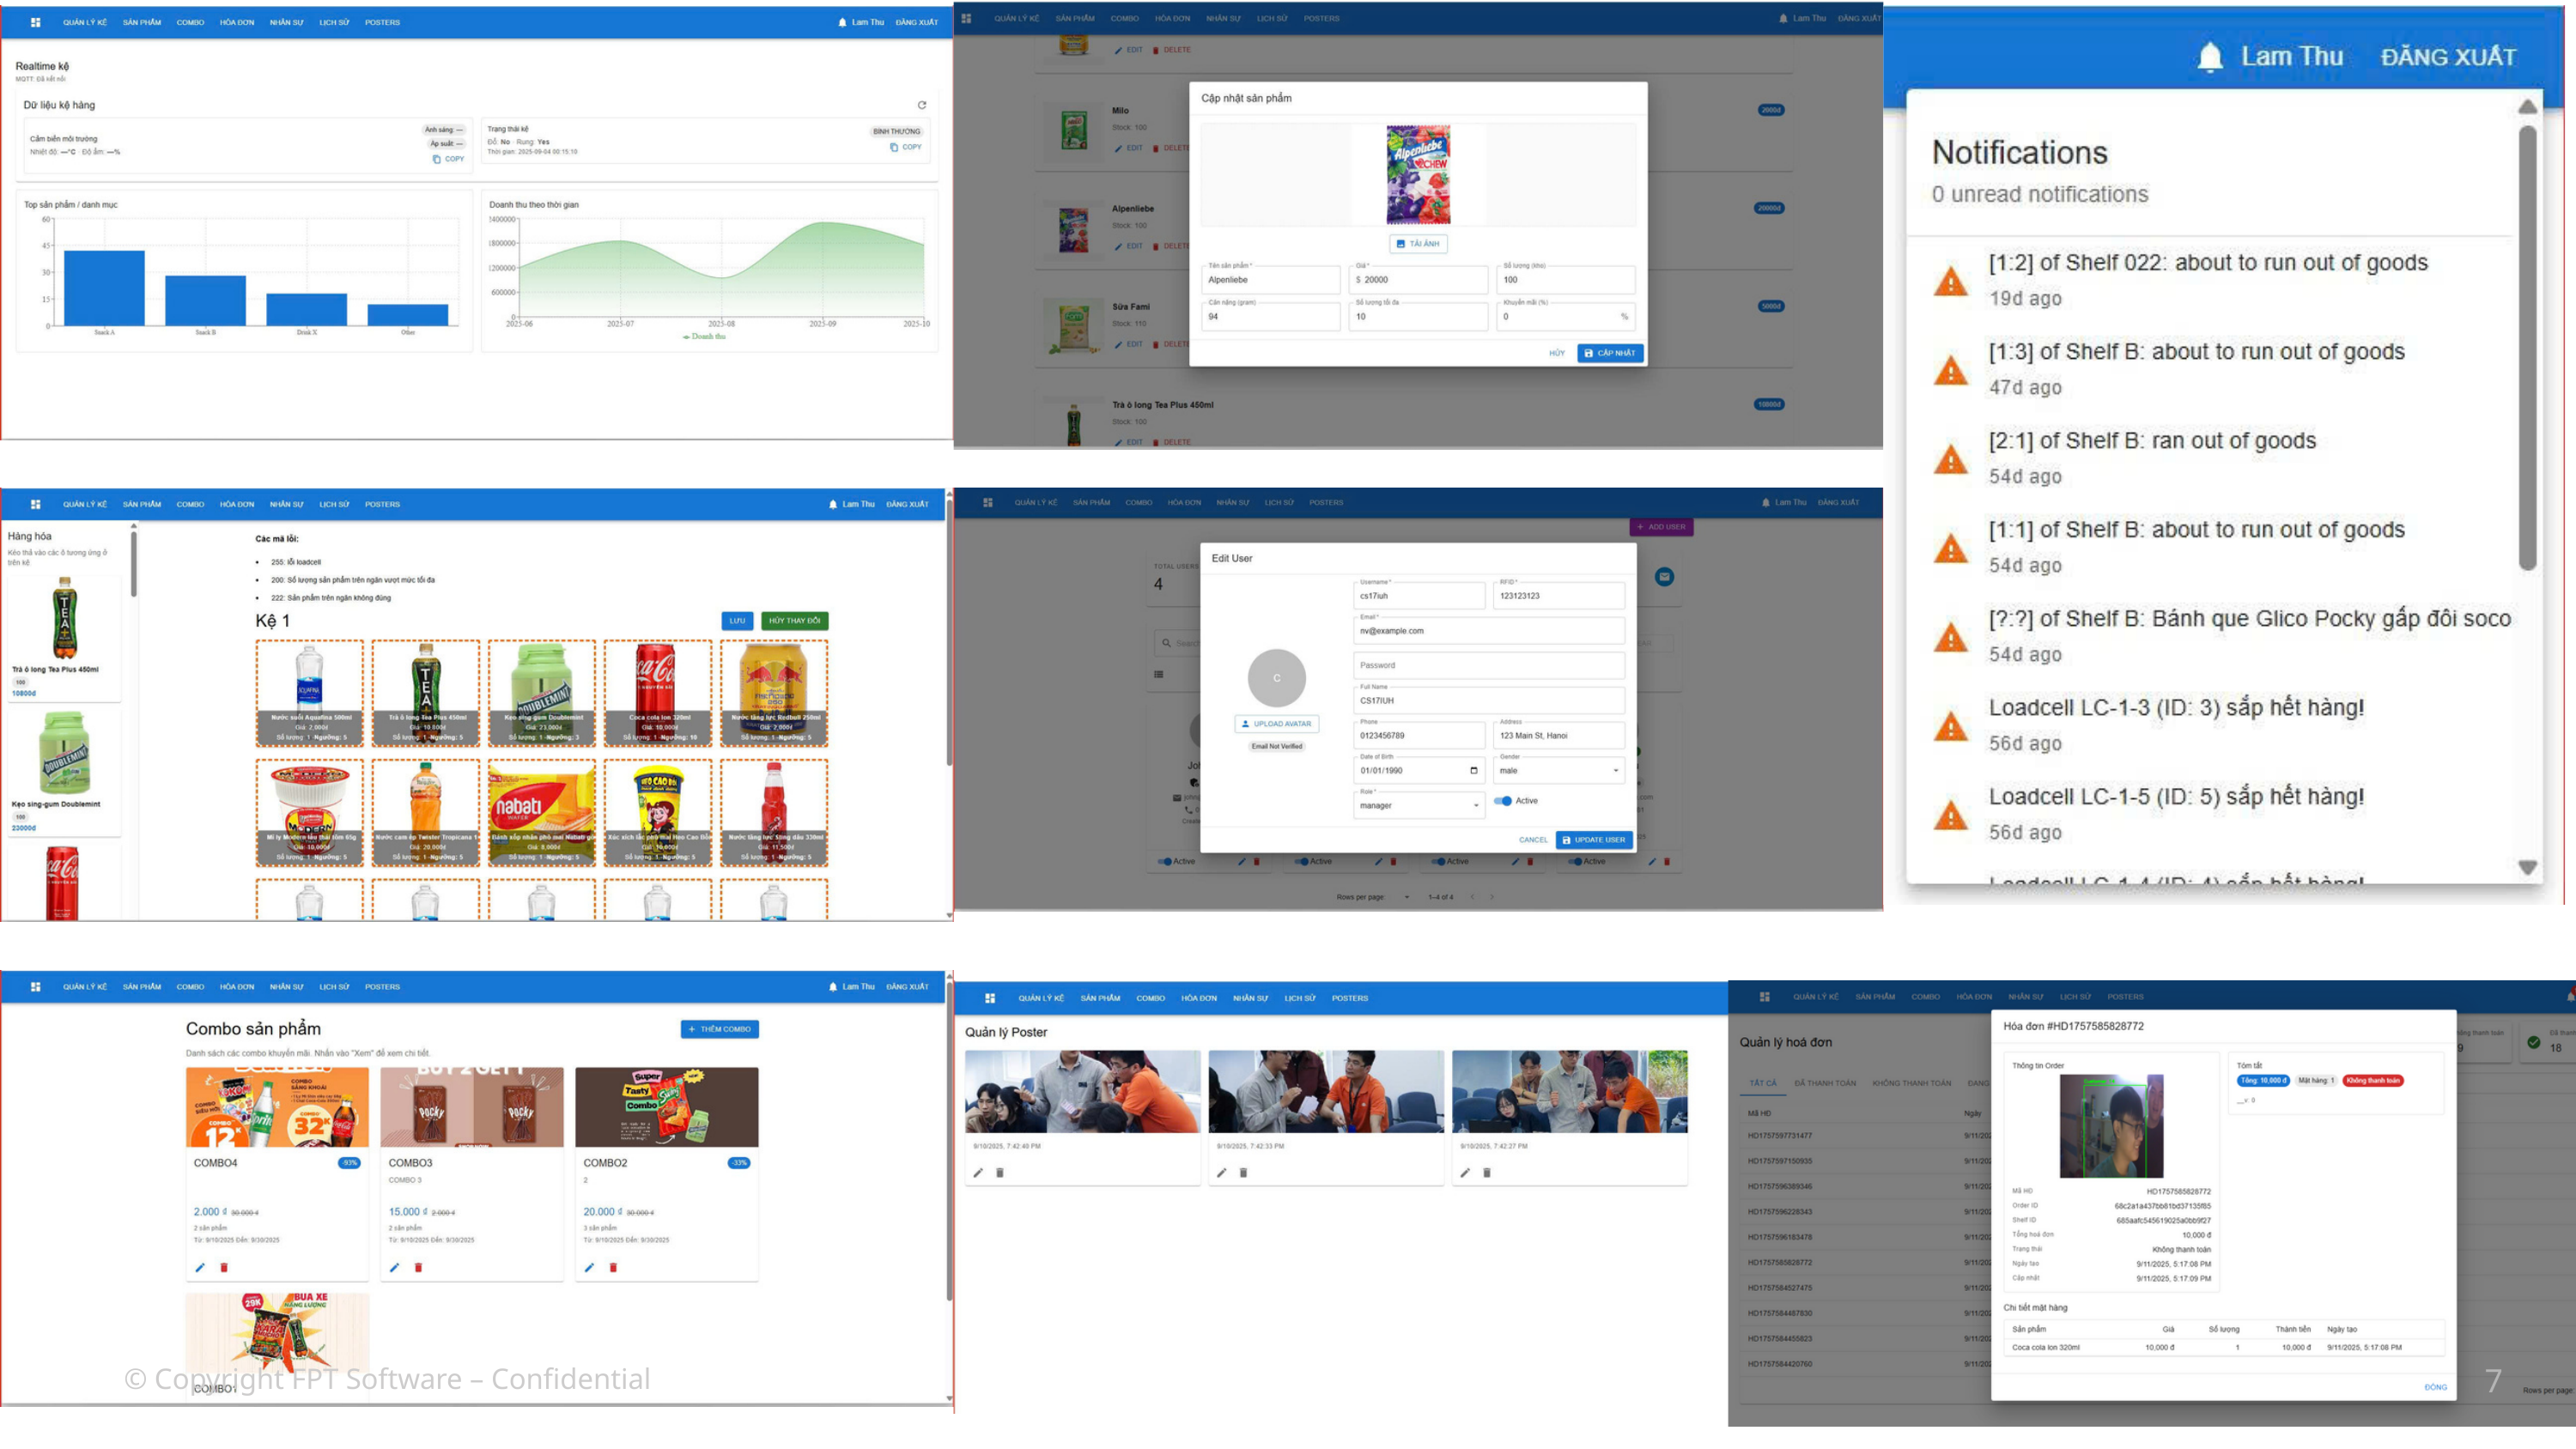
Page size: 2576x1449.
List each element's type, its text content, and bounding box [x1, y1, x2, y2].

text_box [2105, 59, 2263, 154]
text_box [953, 980, 1728, 1414]
text_box [1883, 5, 2566, 905]
text_box [953, 488, 1884, 912]
text_box [0, 5, 953, 440]
text_box [953, 0, 1884, 450]
text_box © Copyright FPT Software – Confidential [124, 1361, 968, 1396]
text_box [1728, 980, 2576, 1427]
text_box [0, 970, 954, 1407]
text_box 7 [2403, 1360, 2504, 1399]
text_box [0, 488, 954, 922]
